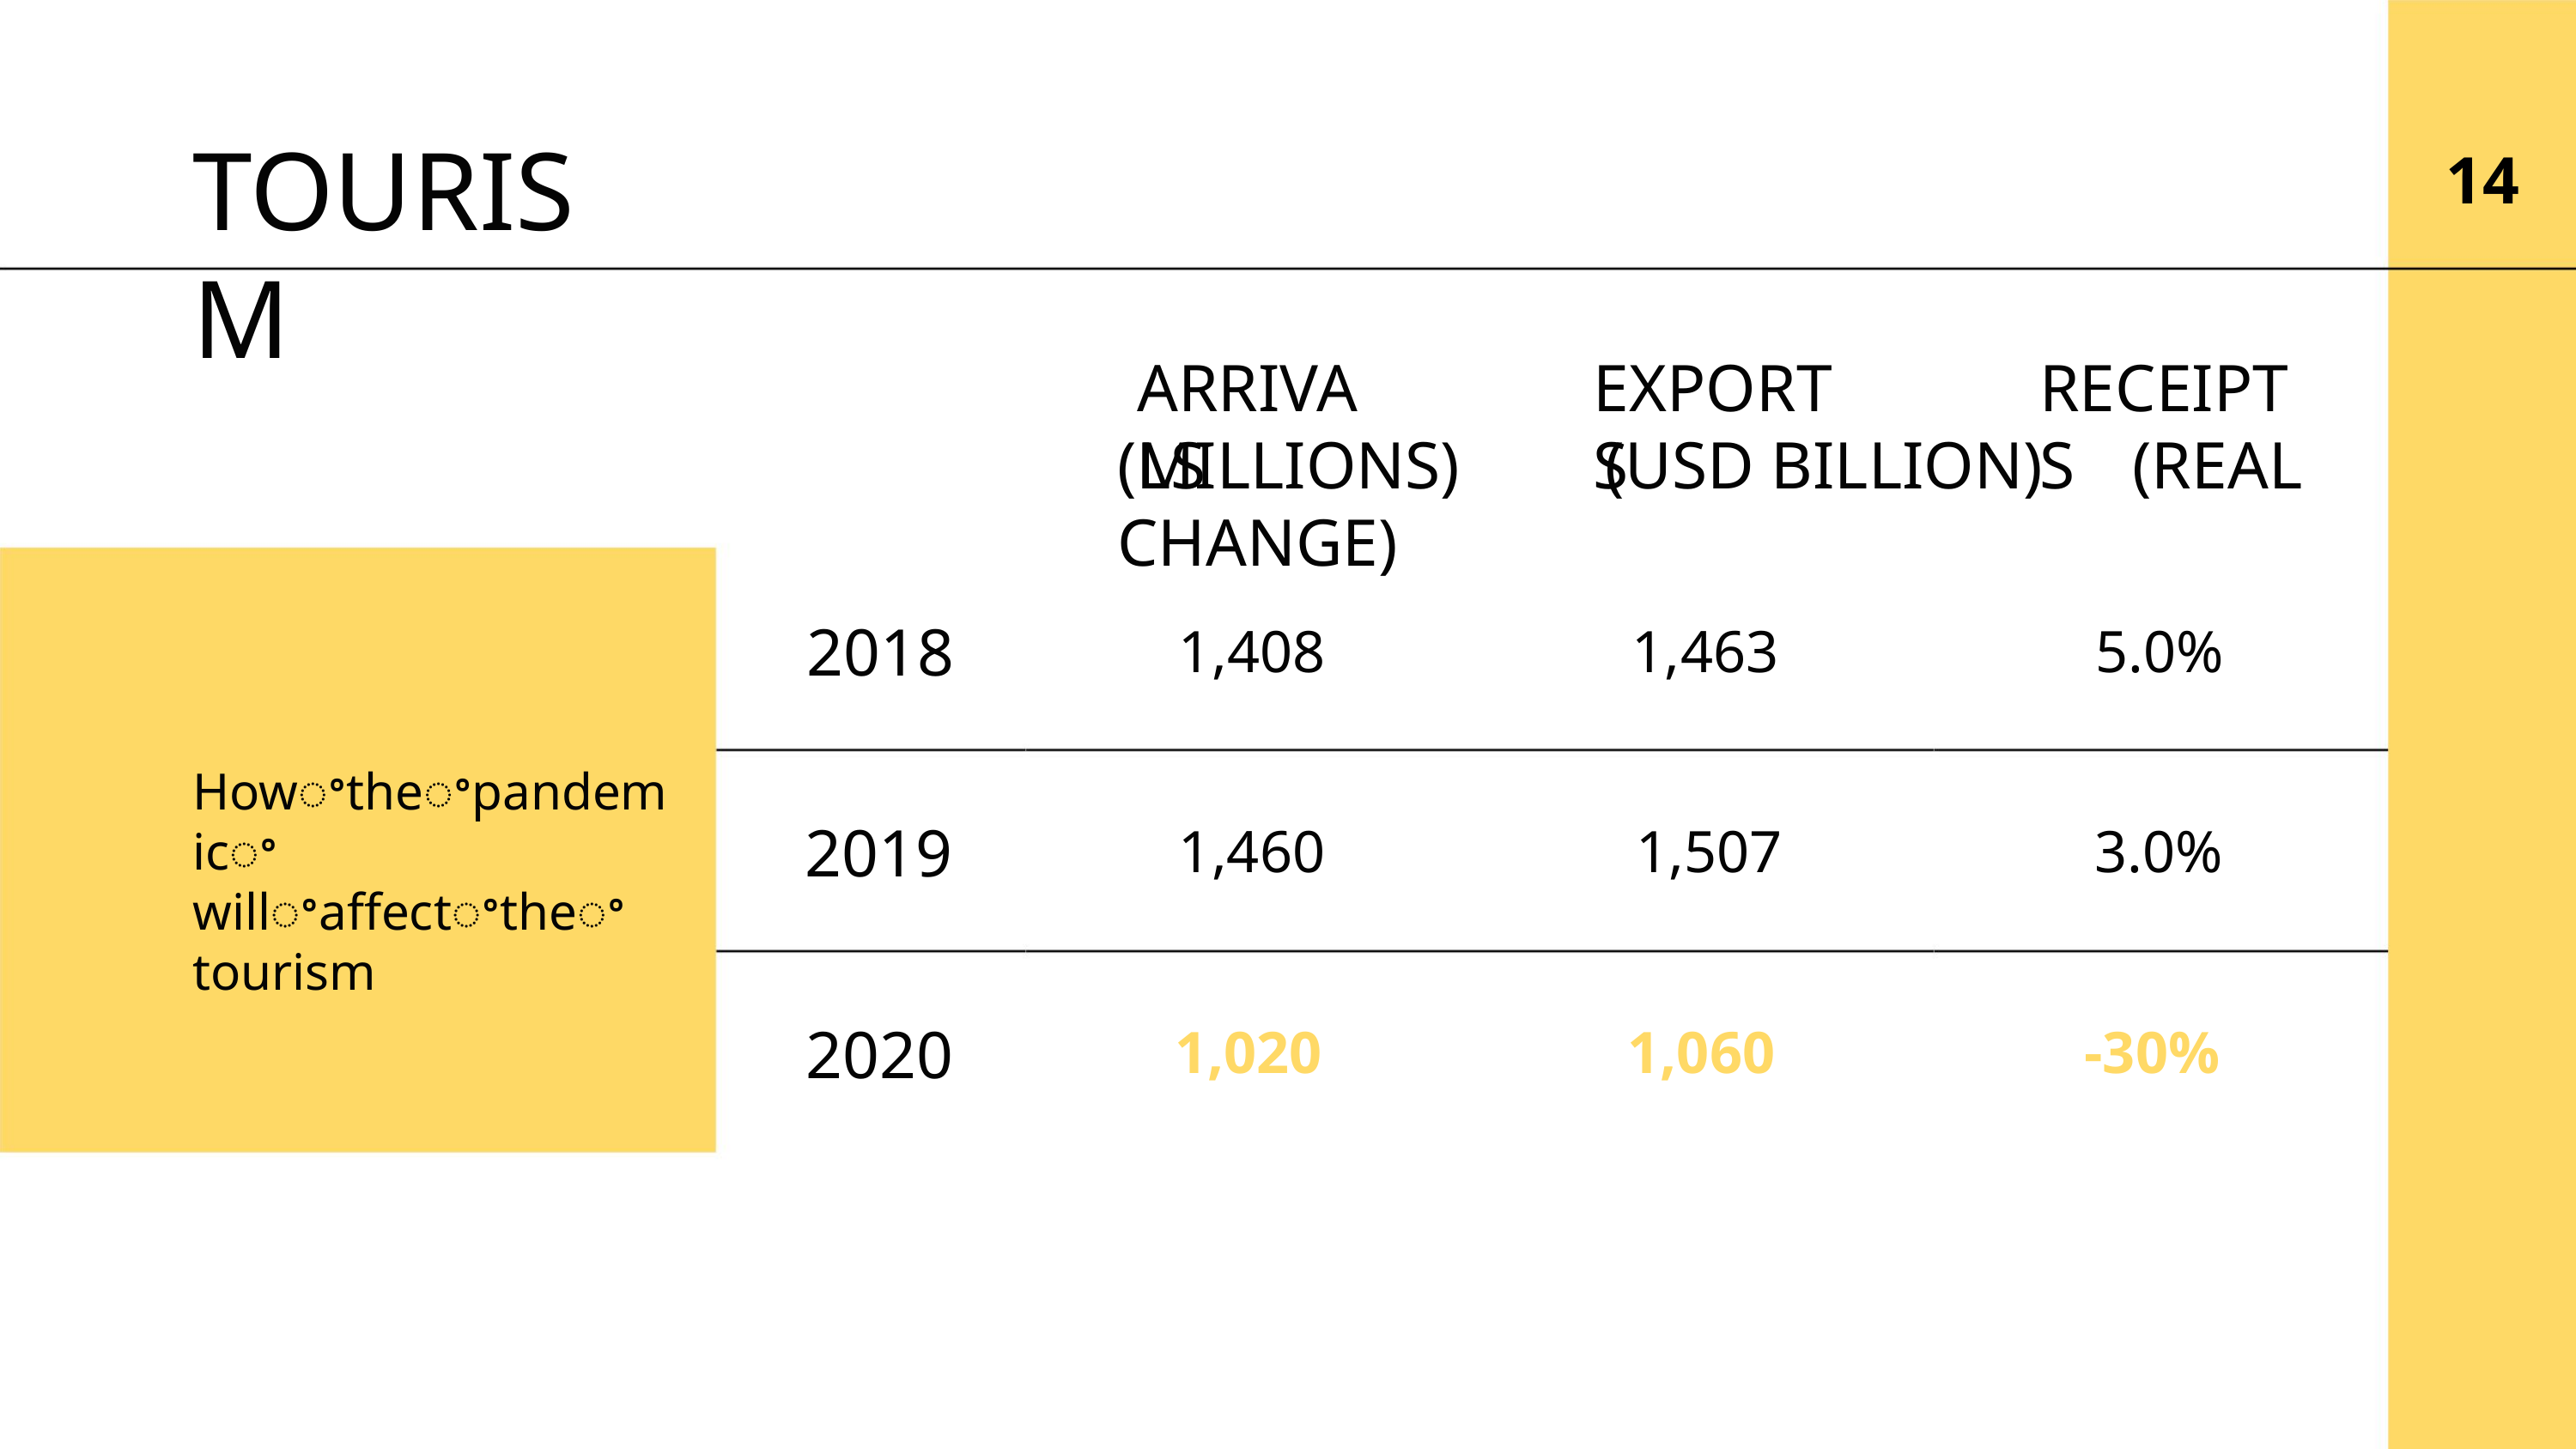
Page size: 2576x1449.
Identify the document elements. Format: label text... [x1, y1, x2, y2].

text_box 1,408 1,460 1,020 [1175, 614, 1357, 1085]
text_box [0, 0, 2576, 1449]
text_box Howꢀtheꢀpandemicꢀ willꢀaffectꢀtheꢀ tourism [192, 759, 673, 1001]
text_box 1,463 1,507 1,060 [1627, 614, 1812, 1085]
text_box RECEIPTS [2039, 348, 2304, 425]
text_box EXPORTS [1593, 348, 1843, 425]
text_box 2018 2019 2020 [805, 611, 960, 1092]
text_box ARRIVALS [1137, 348, 1390, 425]
text_box (MILLIONS) (USD BILLION) (REAL CHANGE) [1117, 425, 2374, 579]
text_box TOURISM [192, 124, 582, 380]
text_box 14 [2445, 145, 2540, 217]
text_box 5.0% 3.0% -30% [2084, 614, 2259, 1085]
